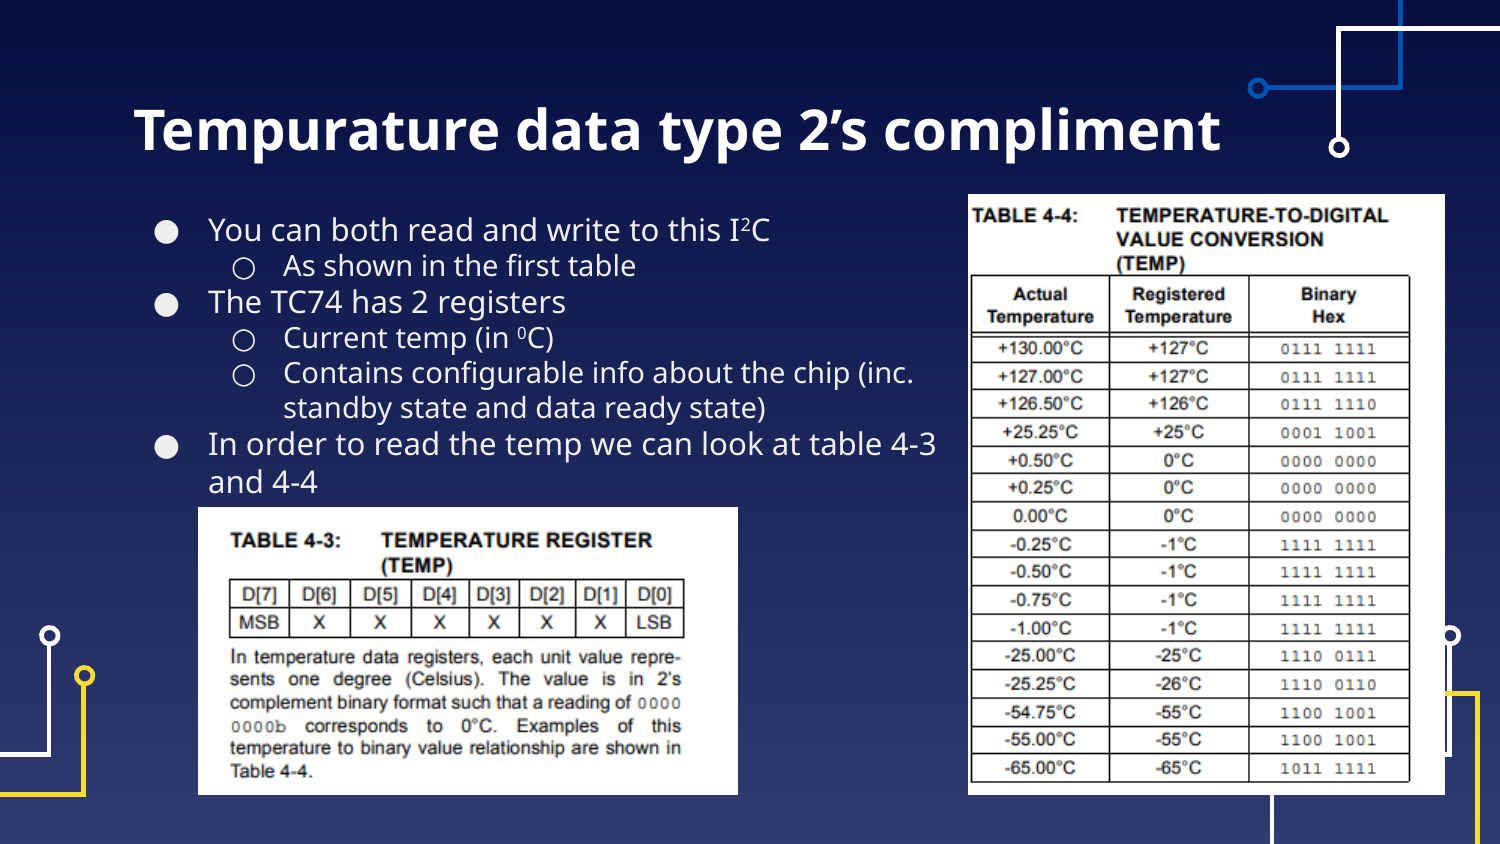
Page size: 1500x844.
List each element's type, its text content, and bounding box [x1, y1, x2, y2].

list You can both read and write to this I2C As shown in the first table The TC74 has 2 registers Current temp (in 0C) Contains configurable info about the chip (inc. standby state and data ready state) In order to read the temp we can look at table 4-3 and 4-4 [118, 194, 967, 756]
picture [968, 194, 1445, 795]
picture [198, 506, 738, 795]
title Tempurature data type 2’s compliment [118, 88, 1382, 167]
